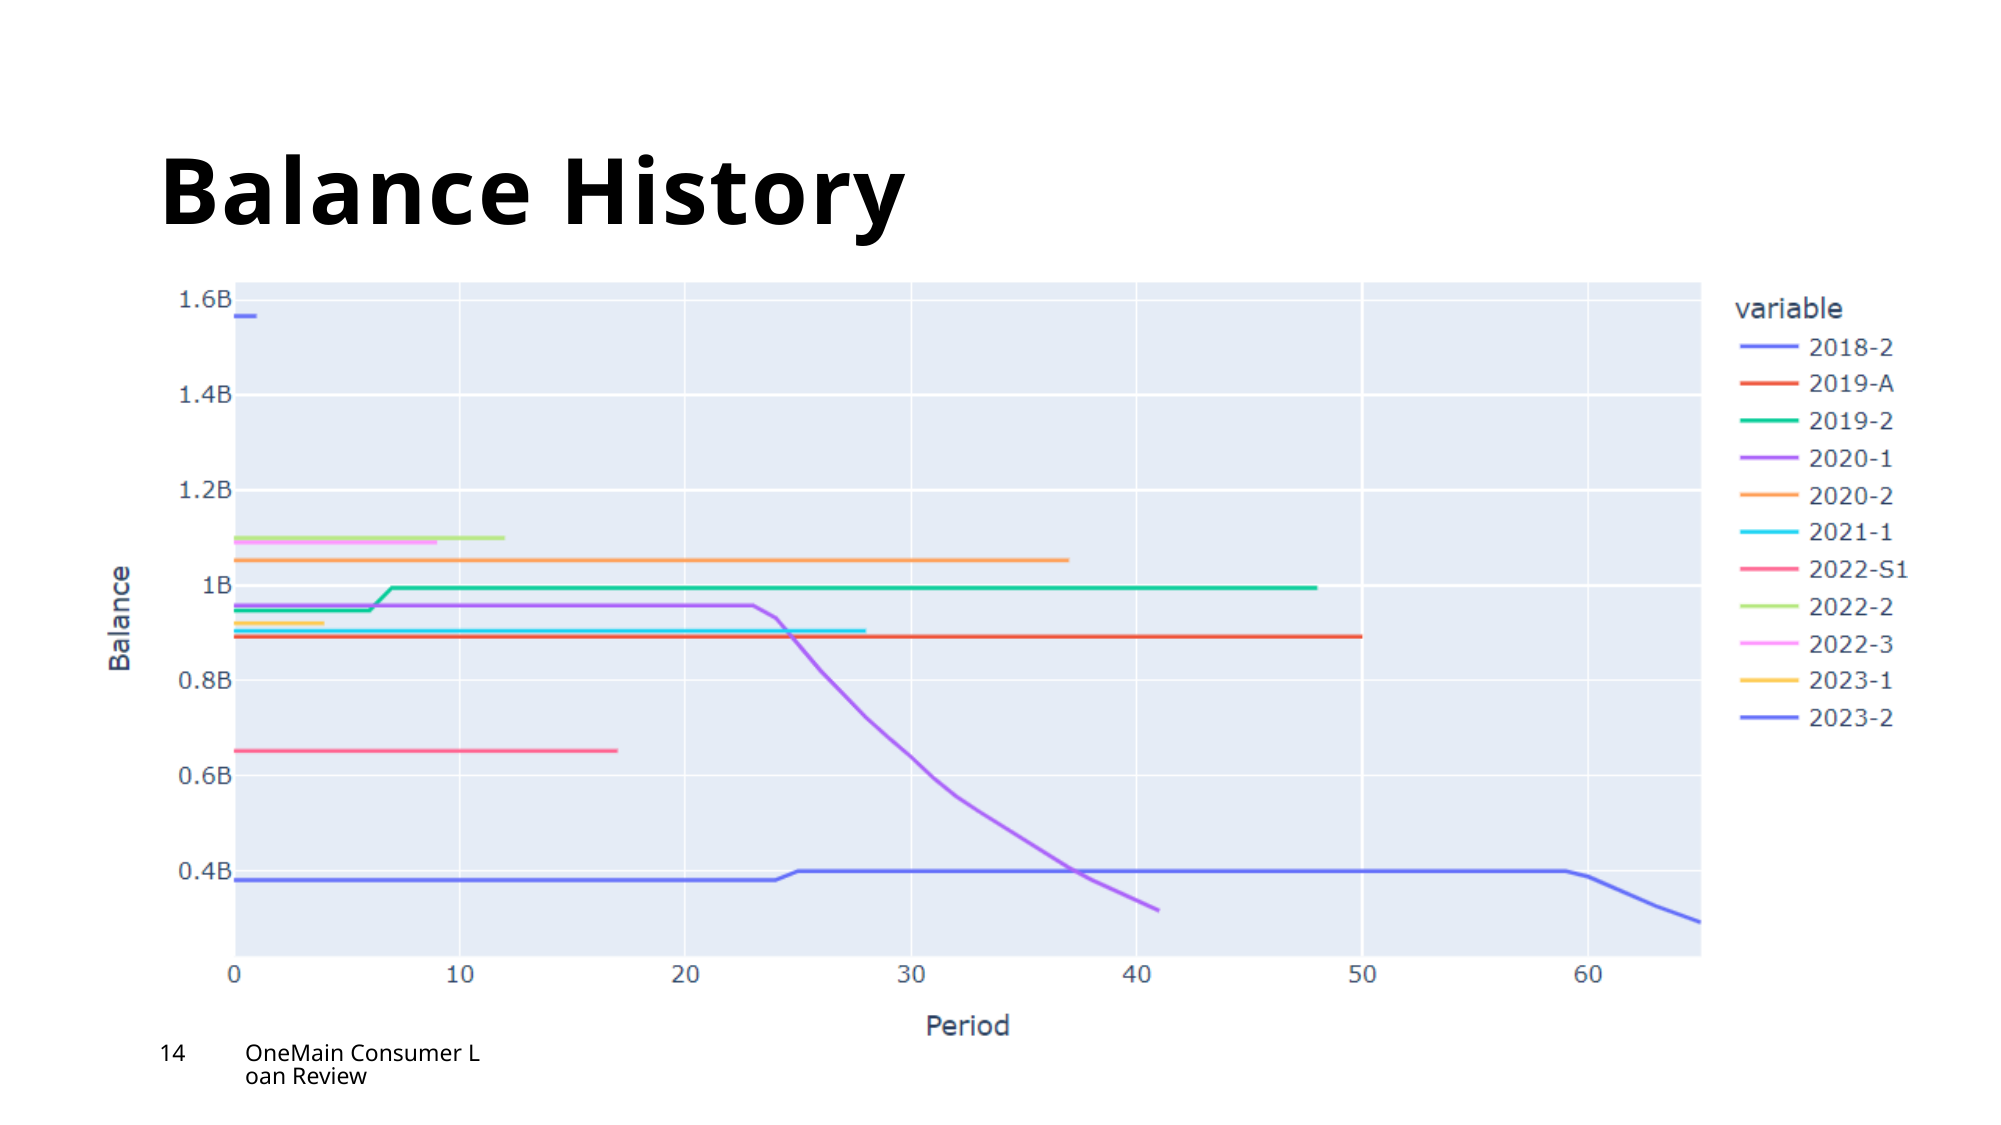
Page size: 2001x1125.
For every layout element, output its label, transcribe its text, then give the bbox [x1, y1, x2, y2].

footer OneMain Consumer Loan Review [246, 1039, 491, 1080]
slide_number 14 [159, 1039, 246, 1080]
title Balance History [158, 144, 969, 245]
picture [92, 278, 1908, 1039]
